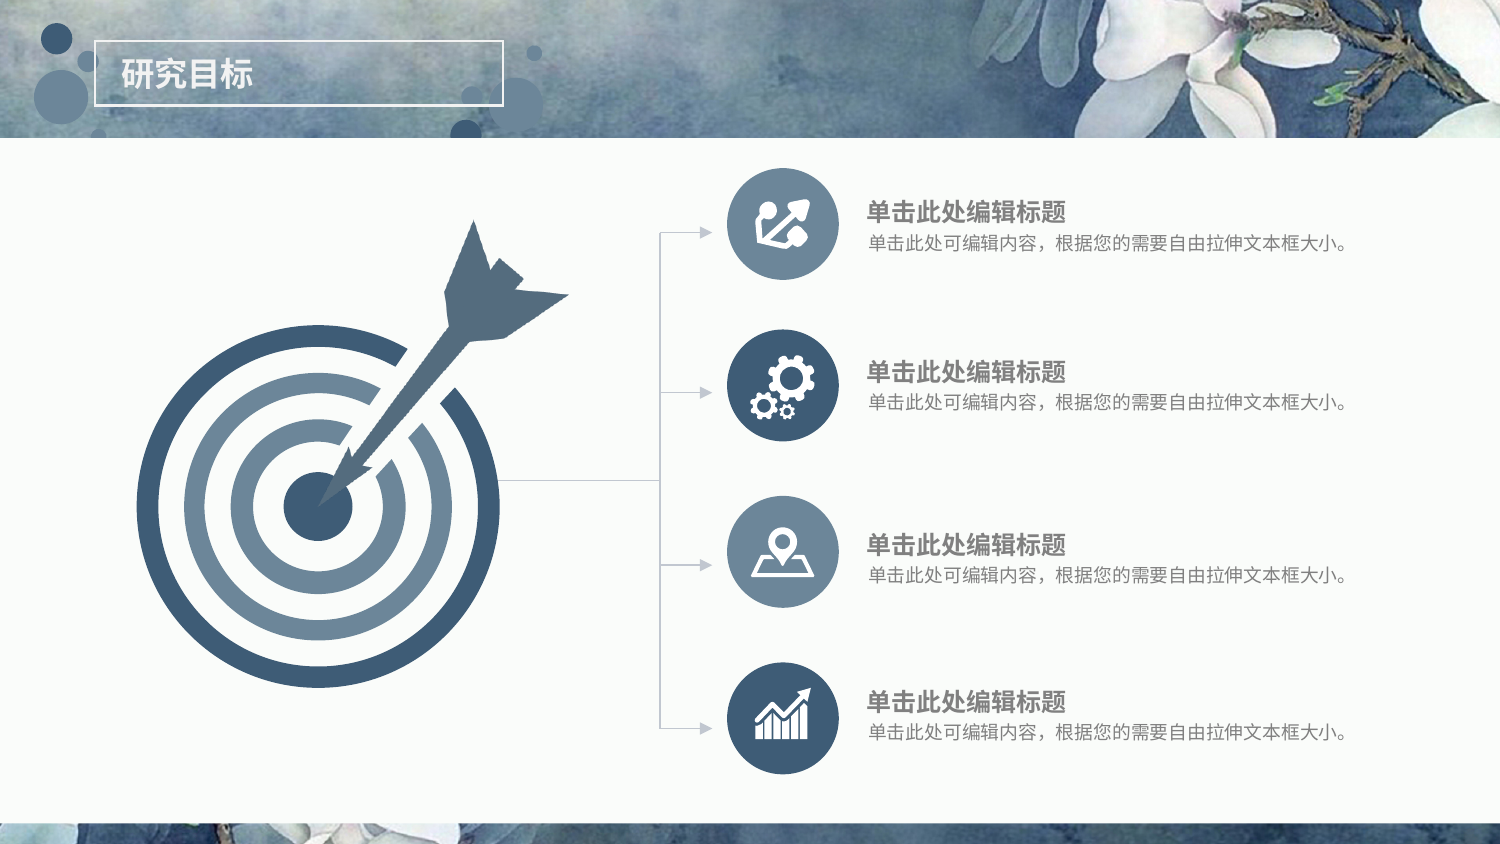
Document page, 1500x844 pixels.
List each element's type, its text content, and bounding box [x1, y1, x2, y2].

text_box [230, 419, 406, 595]
text_box [764, 713, 772, 740]
text_box 单击此处可编辑内容，根据您的需要自由拉伸文本框大小。 [856, 710, 1419, 749]
picture [0, 824, 1500, 844]
text_box [136, 325, 500, 688]
text_box [791, 702, 808, 740]
text_box 单击此处编辑标题 [855, 344, 1120, 392]
text_box 单击此处编辑标题 [855, 185, 1120, 233]
text_box 单击此处编辑标题 [855, 674, 1120, 722]
text_box 单击此处可编辑内容，根据您的需要自由拉伸文本框大小。 [856, 380, 1419, 419]
text_box [727, 329, 839, 442]
text_box [755, 722, 763, 740]
text_box [773, 713, 781, 740]
text_box [768, 355, 815, 402]
text_box 单击此处可编辑内容，根据您的需要自由拉伸文本框大小。 [856, 221, 1419, 260]
text_box [727, 495, 839, 608]
text_box [727, 168, 839, 280]
text_box [779, 404, 795, 420]
text_box [755, 199, 810, 249]
text_box [782, 718, 790, 740]
text_box [768, 527, 798, 566]
text_box [754, 687, 811, 723]
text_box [659, 232, 713, 729]
text_box [727, 662, 839, 775]
picture [0, 0, 1500, 138]
text_box 单击此处可编辑内容，根据您的需要自由拉伸文本框大小。 [856, 553, 1419, 593]
text_box [184, 372, 452, 641]
text_box [750, 554, 815, 578]
picture [317, 219, 569, 508]
text_box 单击此处编辑标题 [855, 517, 1120, 565]
text_box [283, 472, 353, 542]
text_box [750, 392, 778, 420]
title 研究目标 [106, 55, 1401, 96]
